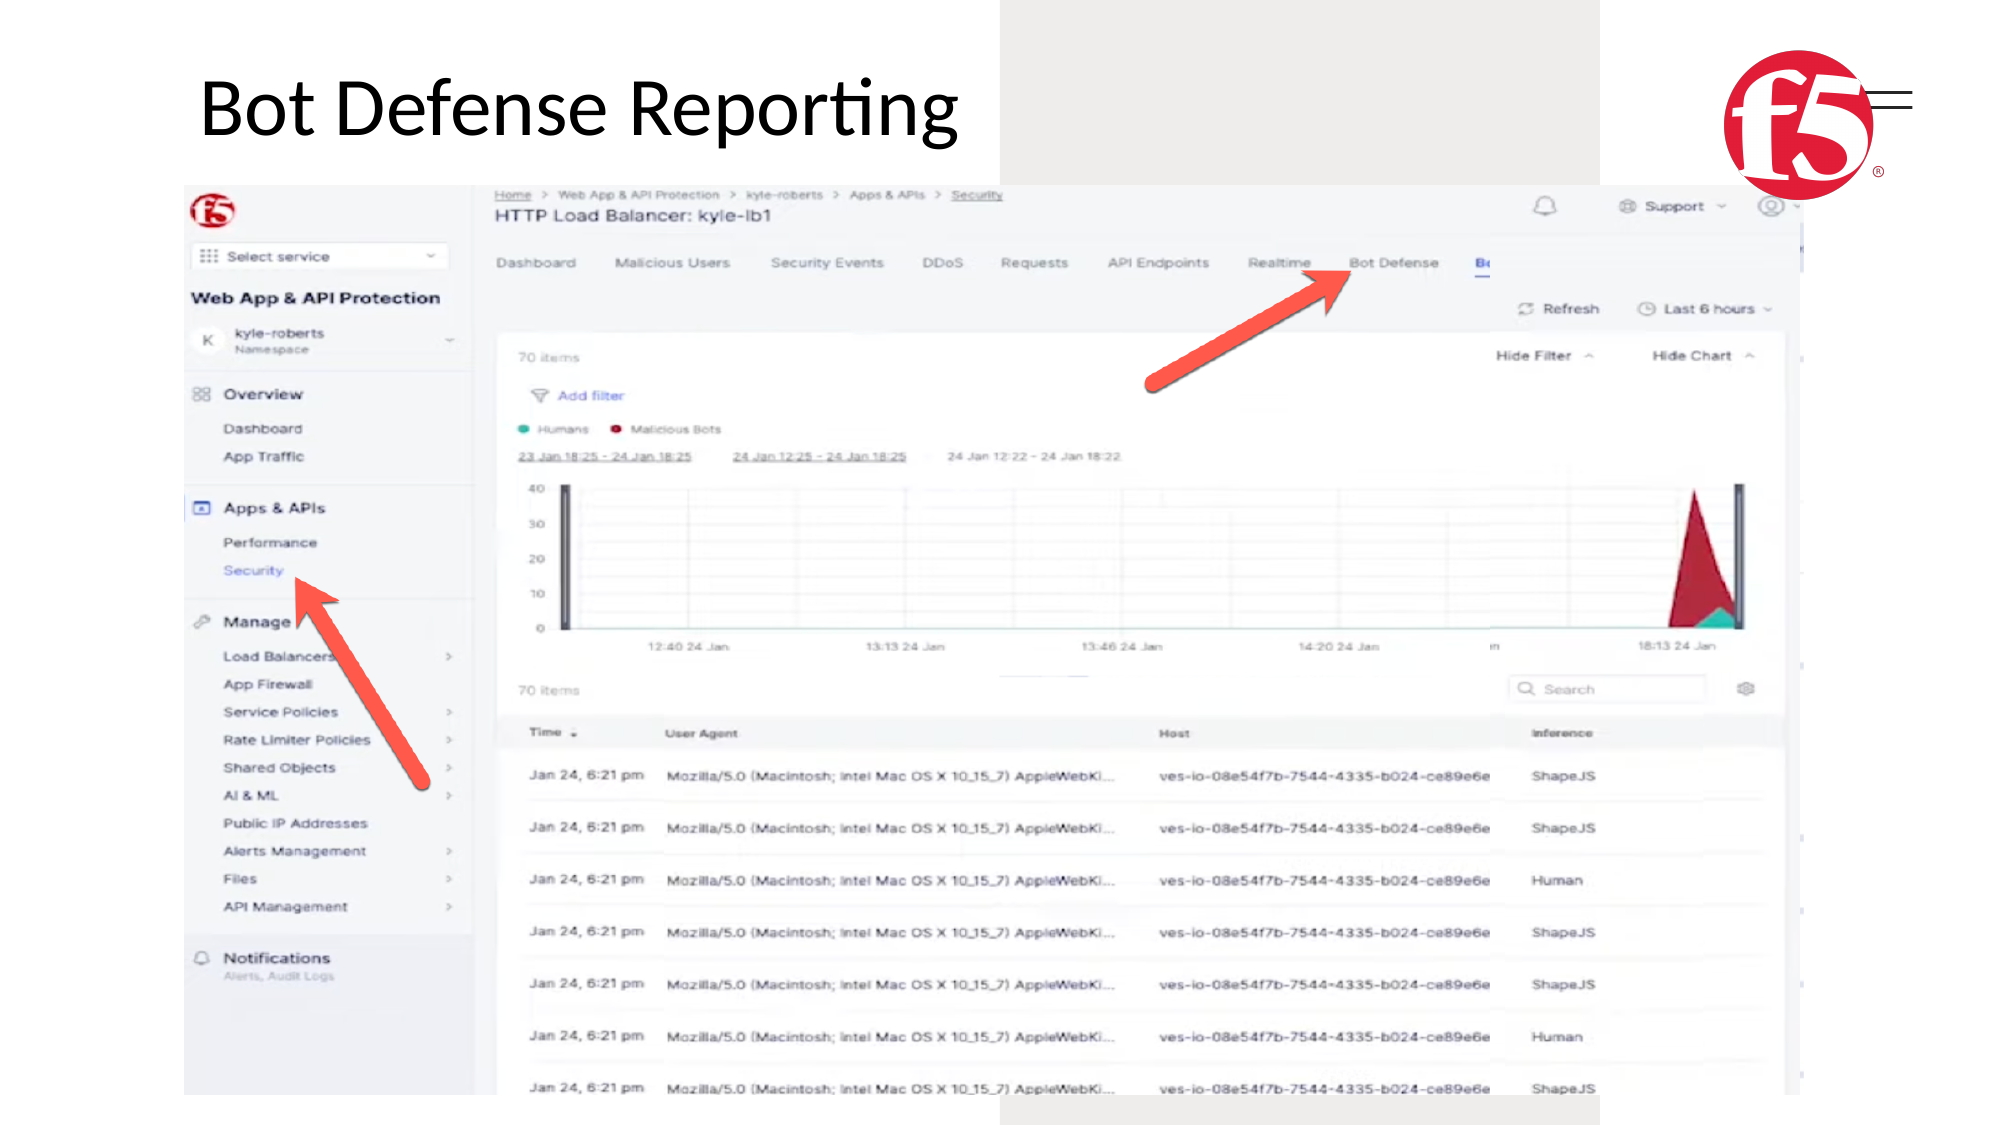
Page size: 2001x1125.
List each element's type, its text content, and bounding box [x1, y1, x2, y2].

picture [184, 50, 1886, 1095]
text_box Bot Defense Reporting [184, 44, 1235, 159]
